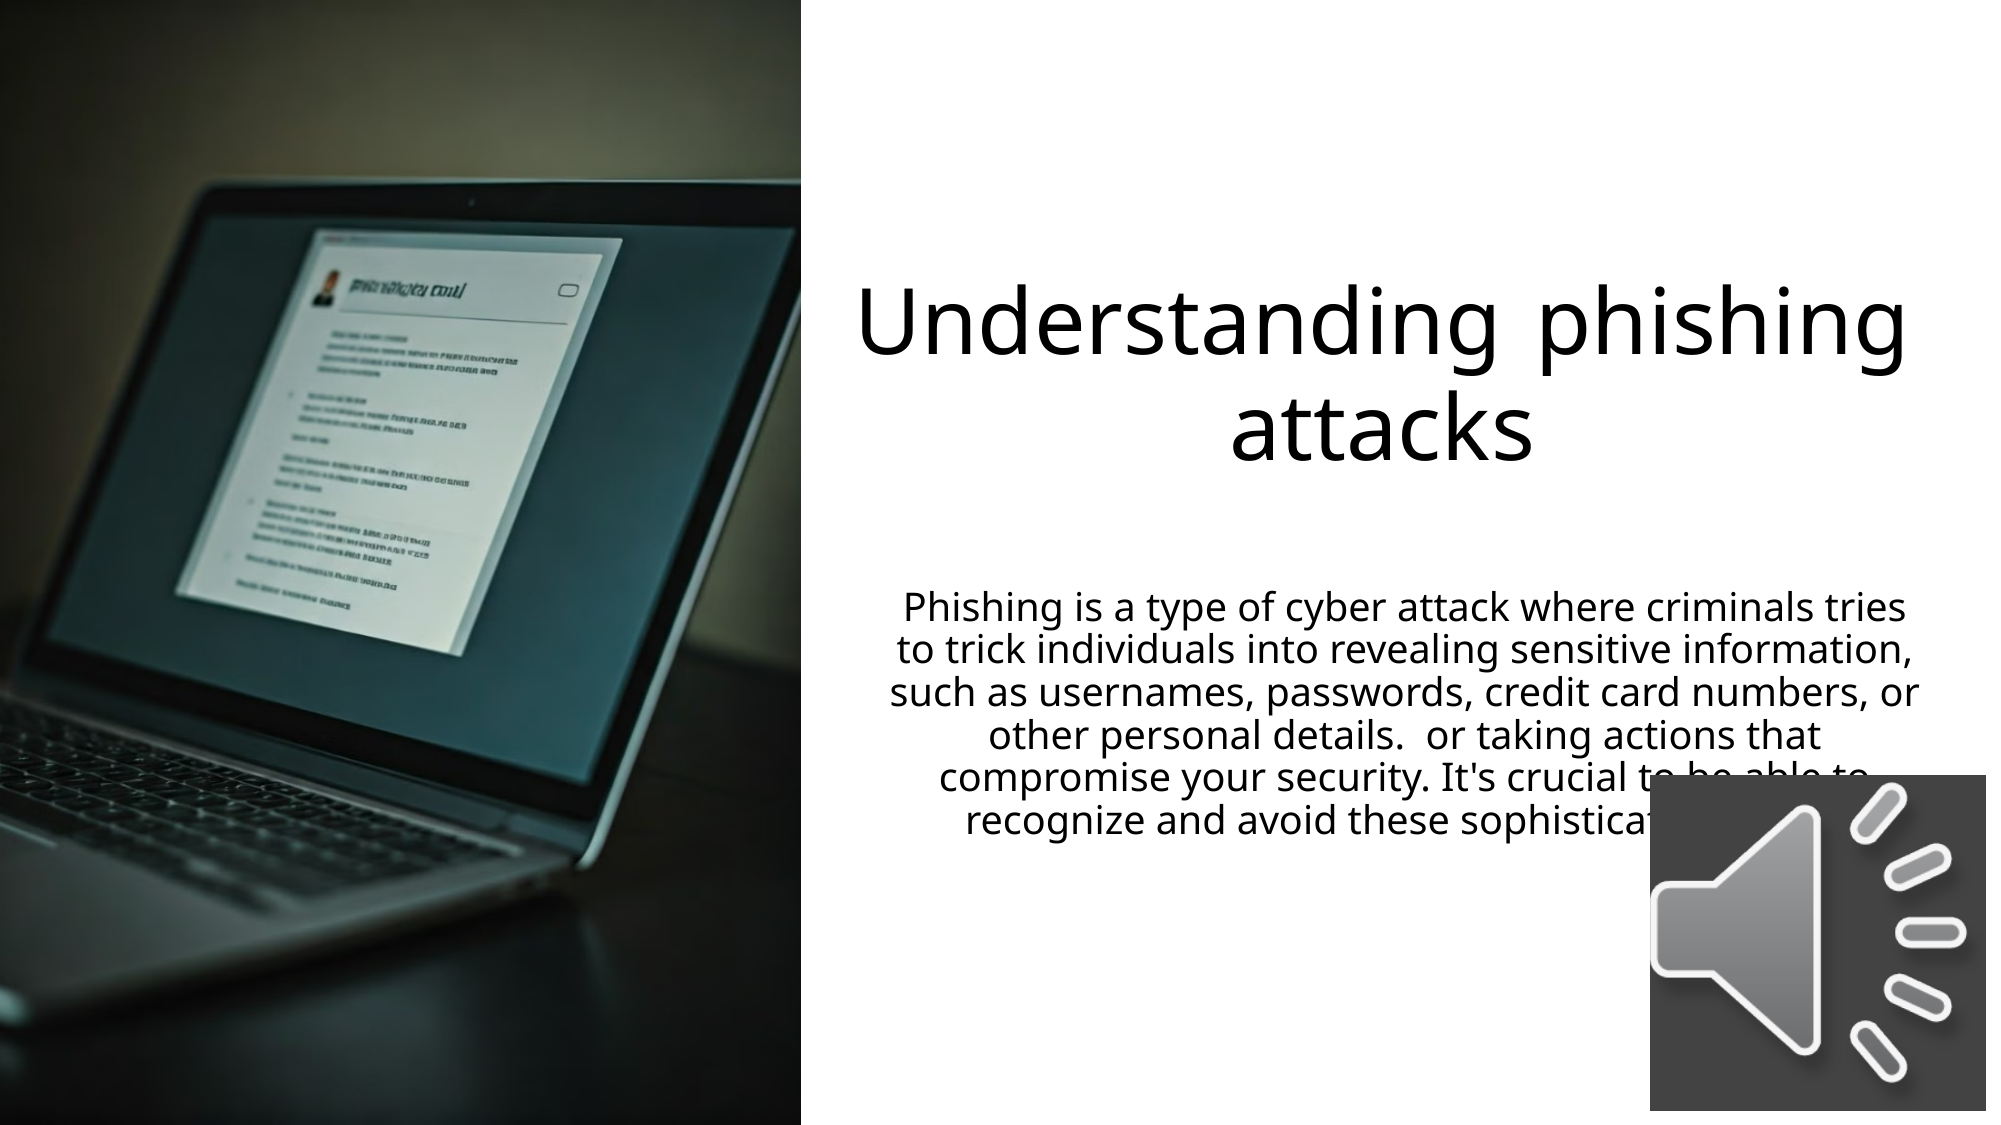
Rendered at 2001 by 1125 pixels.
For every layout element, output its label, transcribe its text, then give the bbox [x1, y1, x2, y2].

picture [1648, 773, 1987, 1112]
title Understanding phishing attacks [801, 182, 1964, 488]
picture [0, 0, 801, 1125]
subtitle Phishing is a type of cyber attack where criminals tries to trick individuals into revealing sensitive information, such as usernames, passwords, credit card numbers, or other personal details. or taking actions that compromise your security. It's crucial to be able to recognize and avoid these sophisticated scams. [868, 579, 1942, 907]
